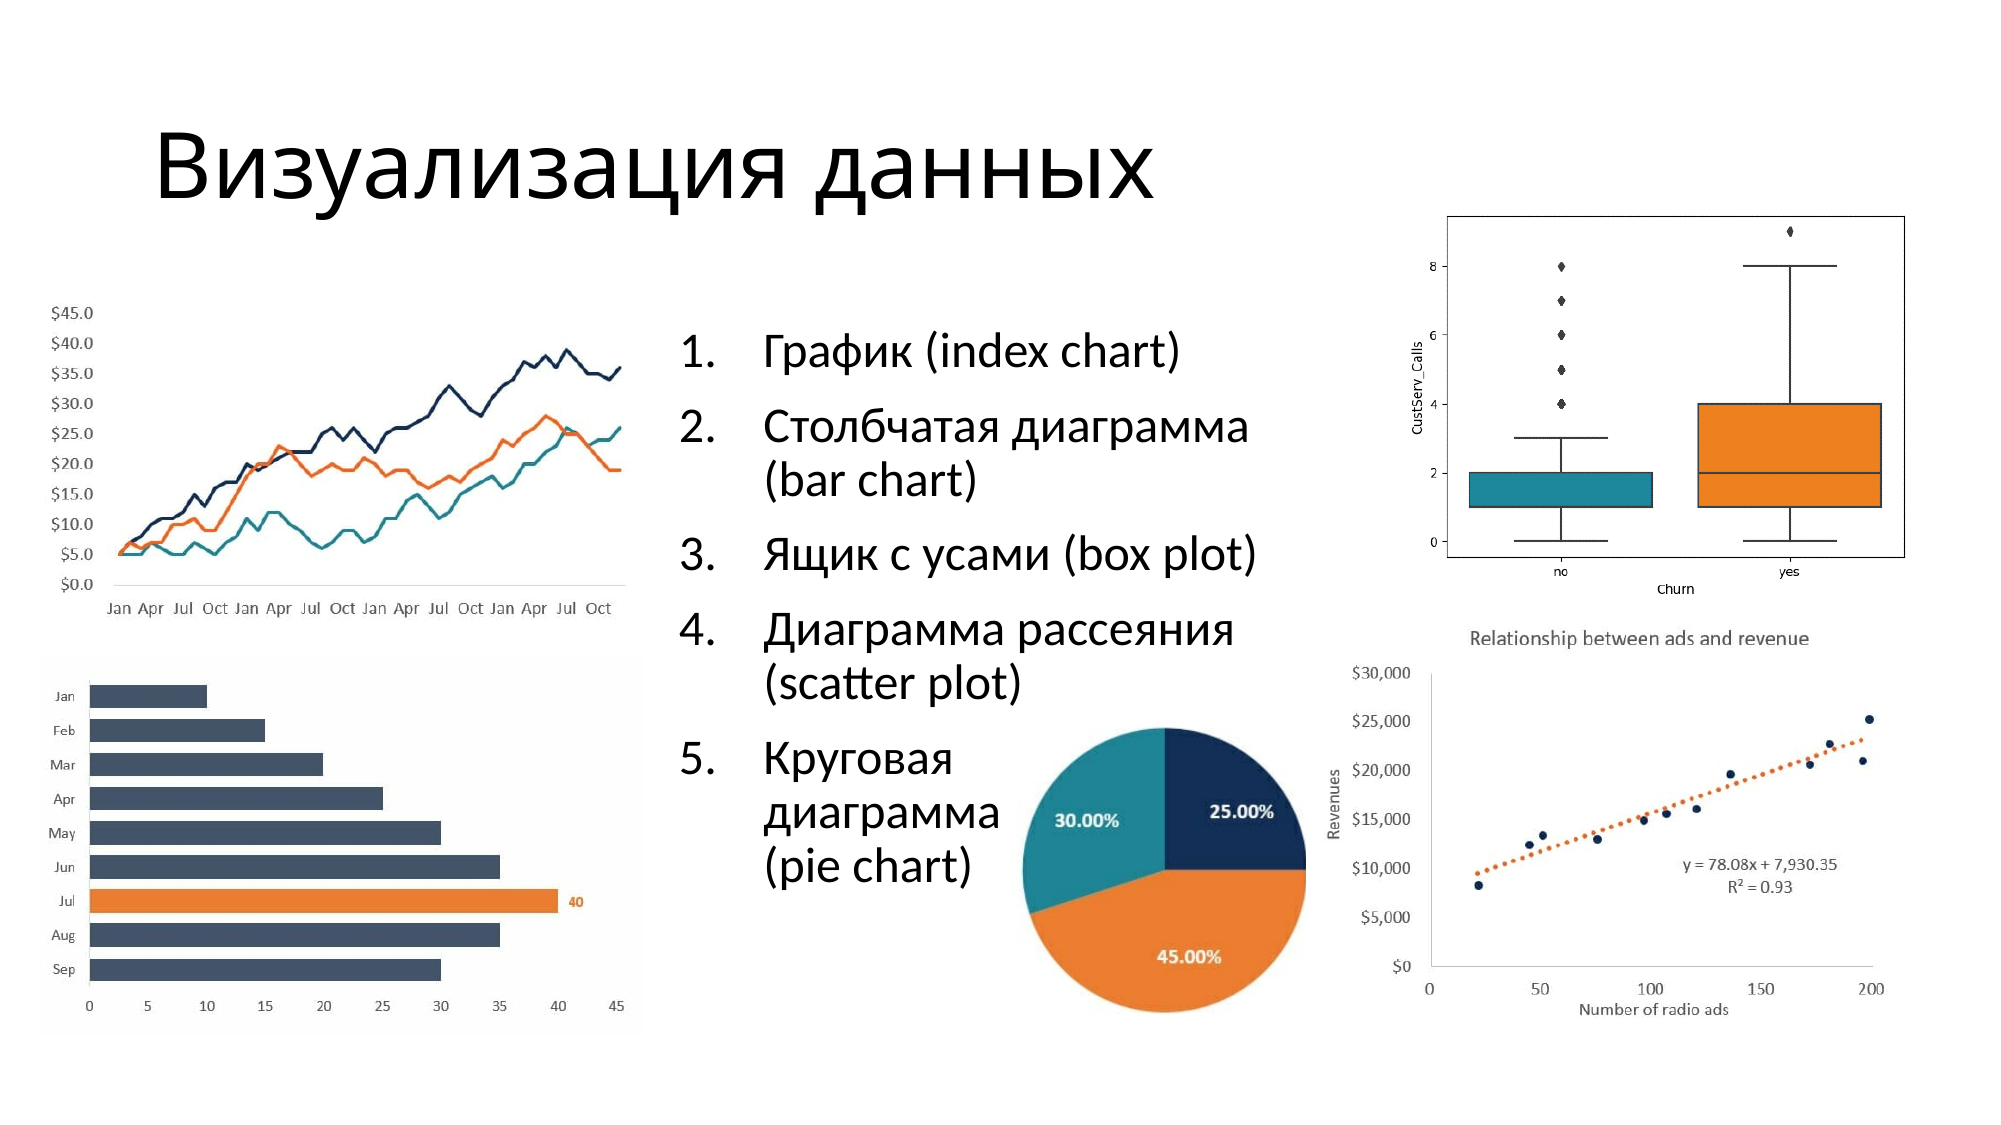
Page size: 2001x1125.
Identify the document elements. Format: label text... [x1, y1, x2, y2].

title Визуализация данных [137, 59, 1863, 278]
list График (index chart) Столбчатая диаграмма (bar chart) Ящик с усами (box plot) Диаграмма рассеяния (scatter plot) Круговая диаграмма (pie chart) [663, 316, 1286, 1069]
picture [38, 656, 644, 1035]
picture [38, 282, 646, 643]
picture [946, 203, 1911, 1045]
